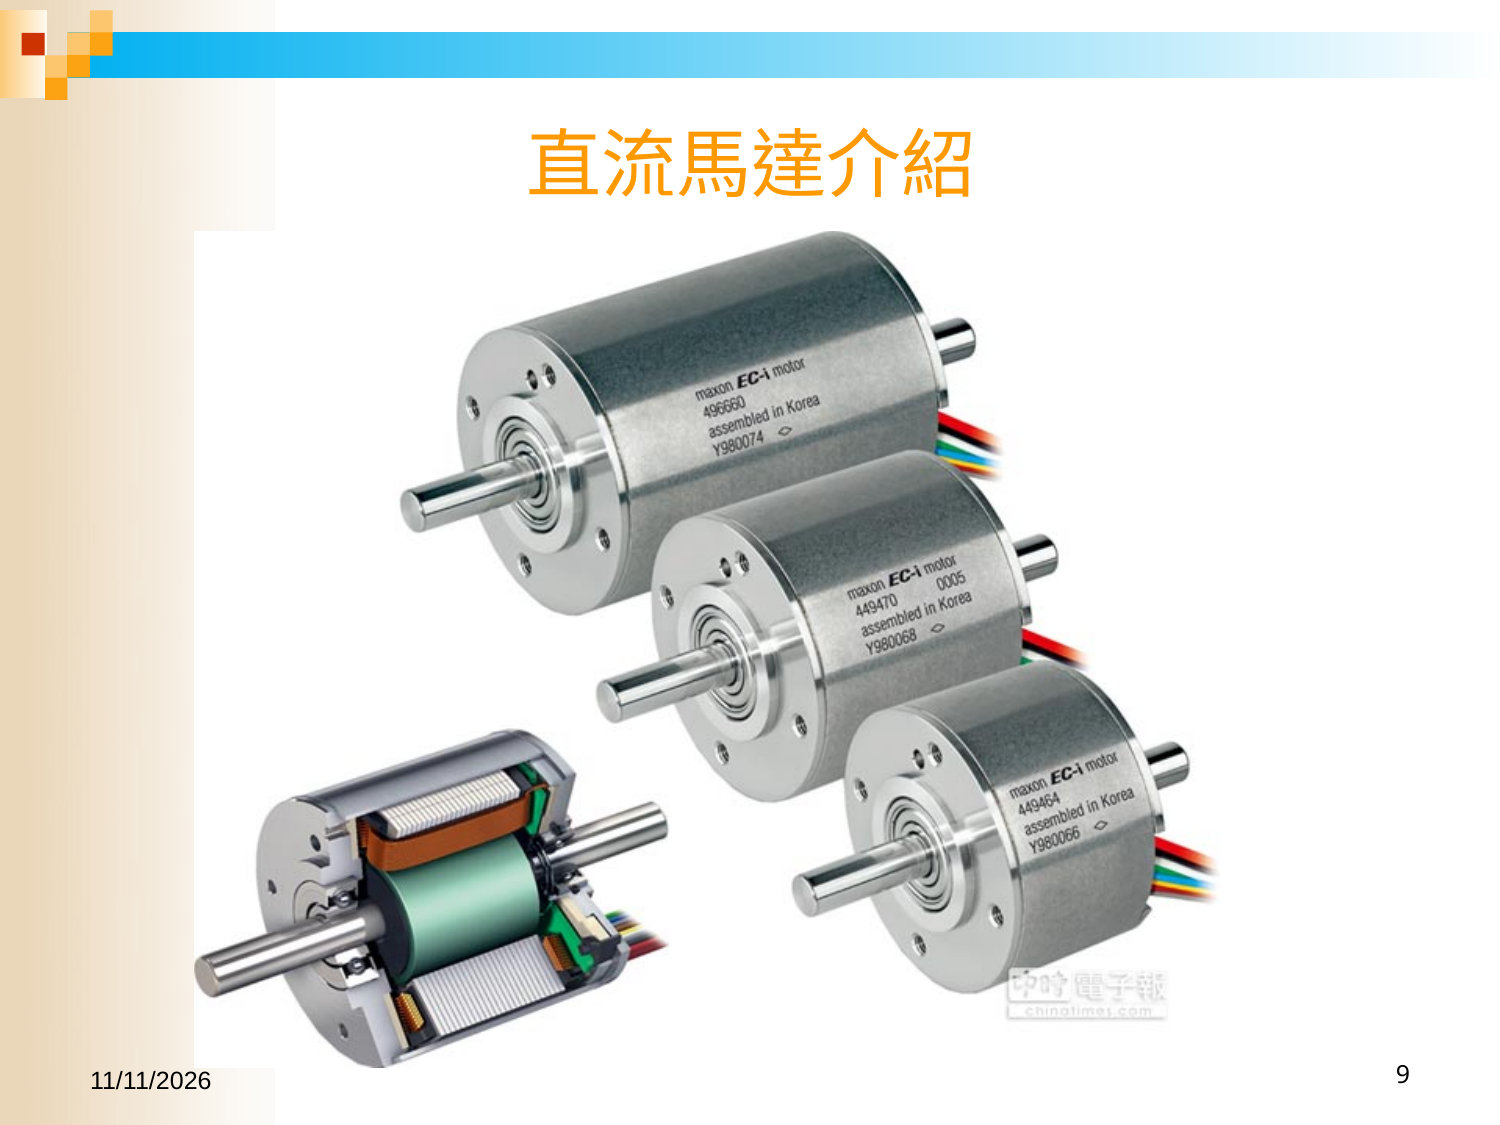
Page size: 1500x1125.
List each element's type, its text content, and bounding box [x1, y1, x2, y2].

picture [194, 231, 1221, 1068]
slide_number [75, 1024, 425, 1103]
title 直流馬達介紹 [76, 92, 1427, 231]
slide_number 9 [1074, 1025, 1425, 1100]
